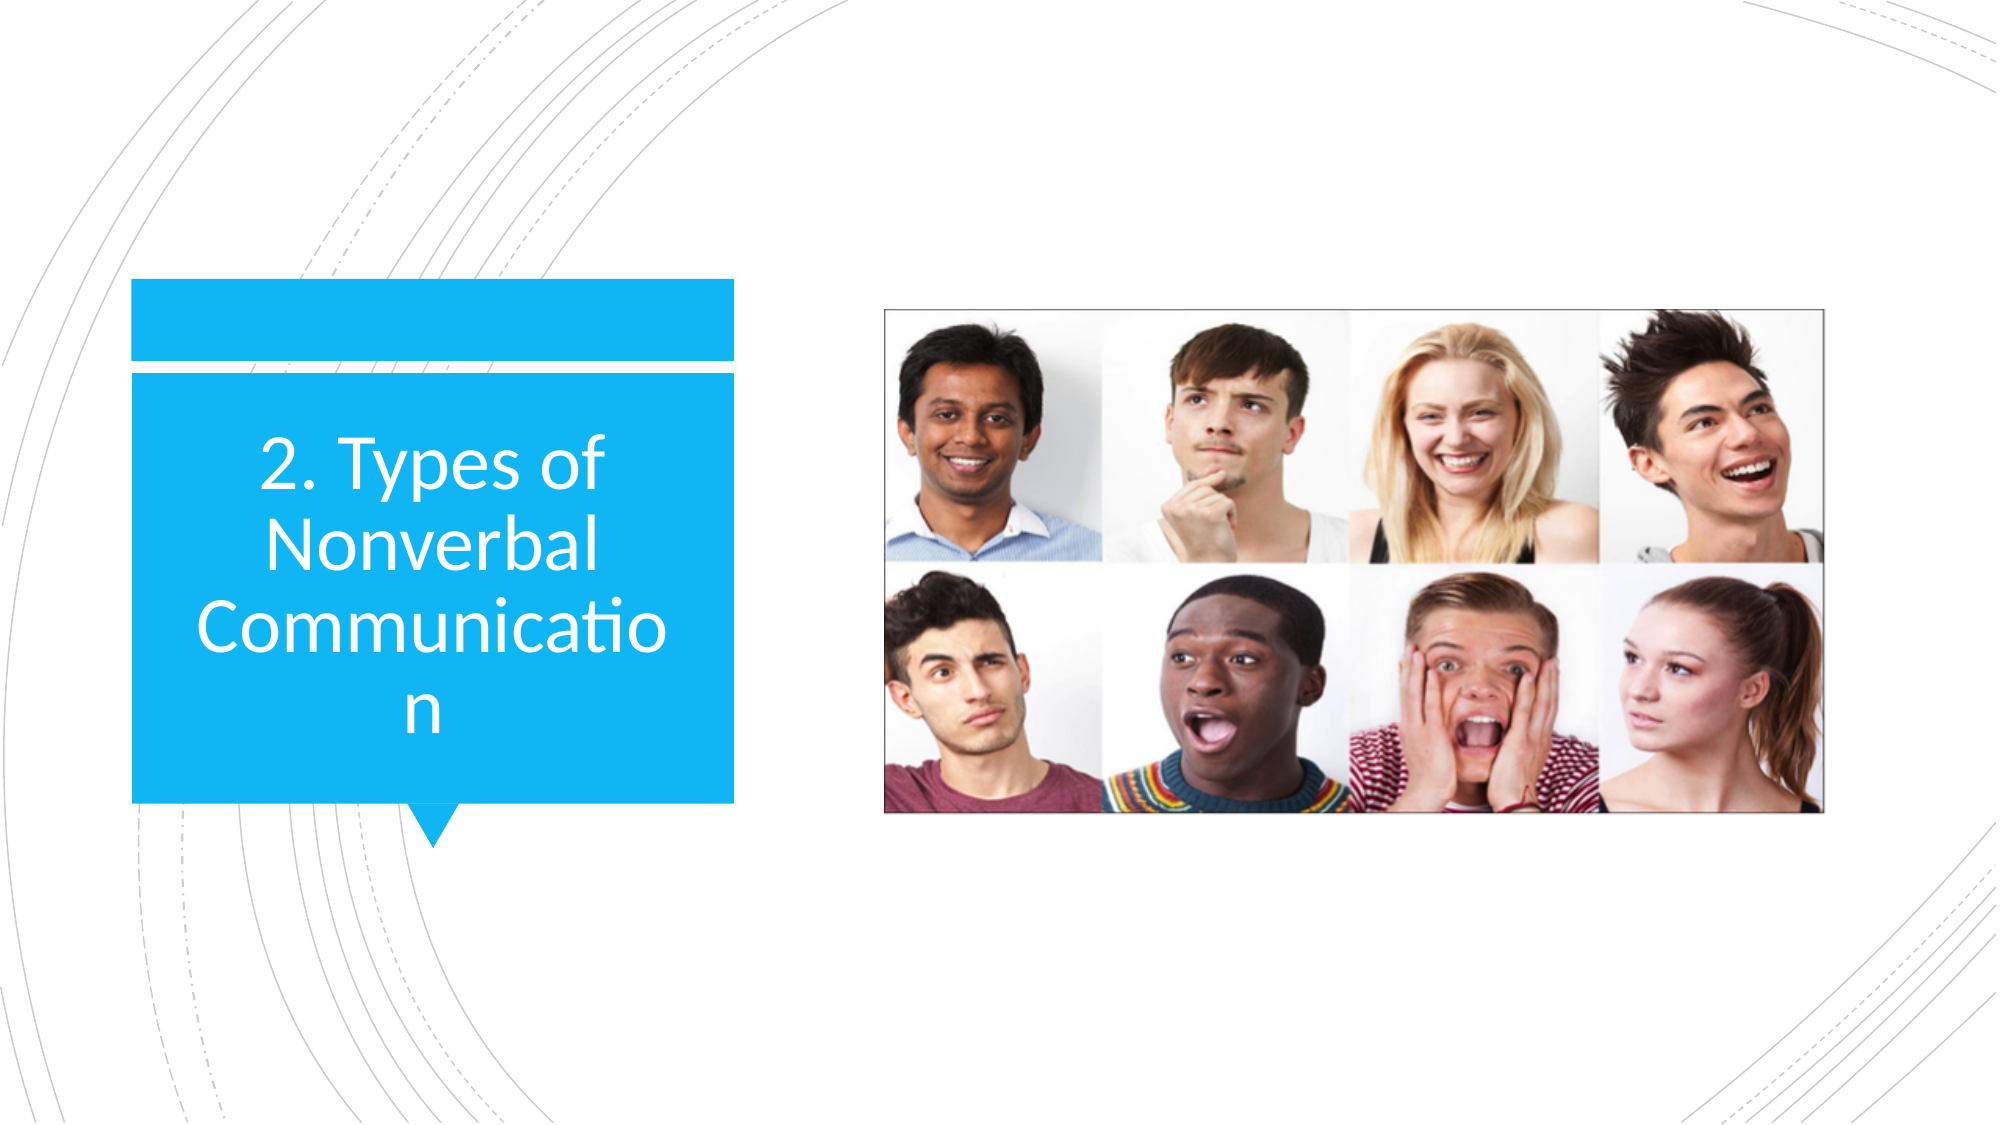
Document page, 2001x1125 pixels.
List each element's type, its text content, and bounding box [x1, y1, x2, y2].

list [884, 309, 1826, 815]
title 2. Types of Nonverbal Communication [145, 385, 720, 789]
